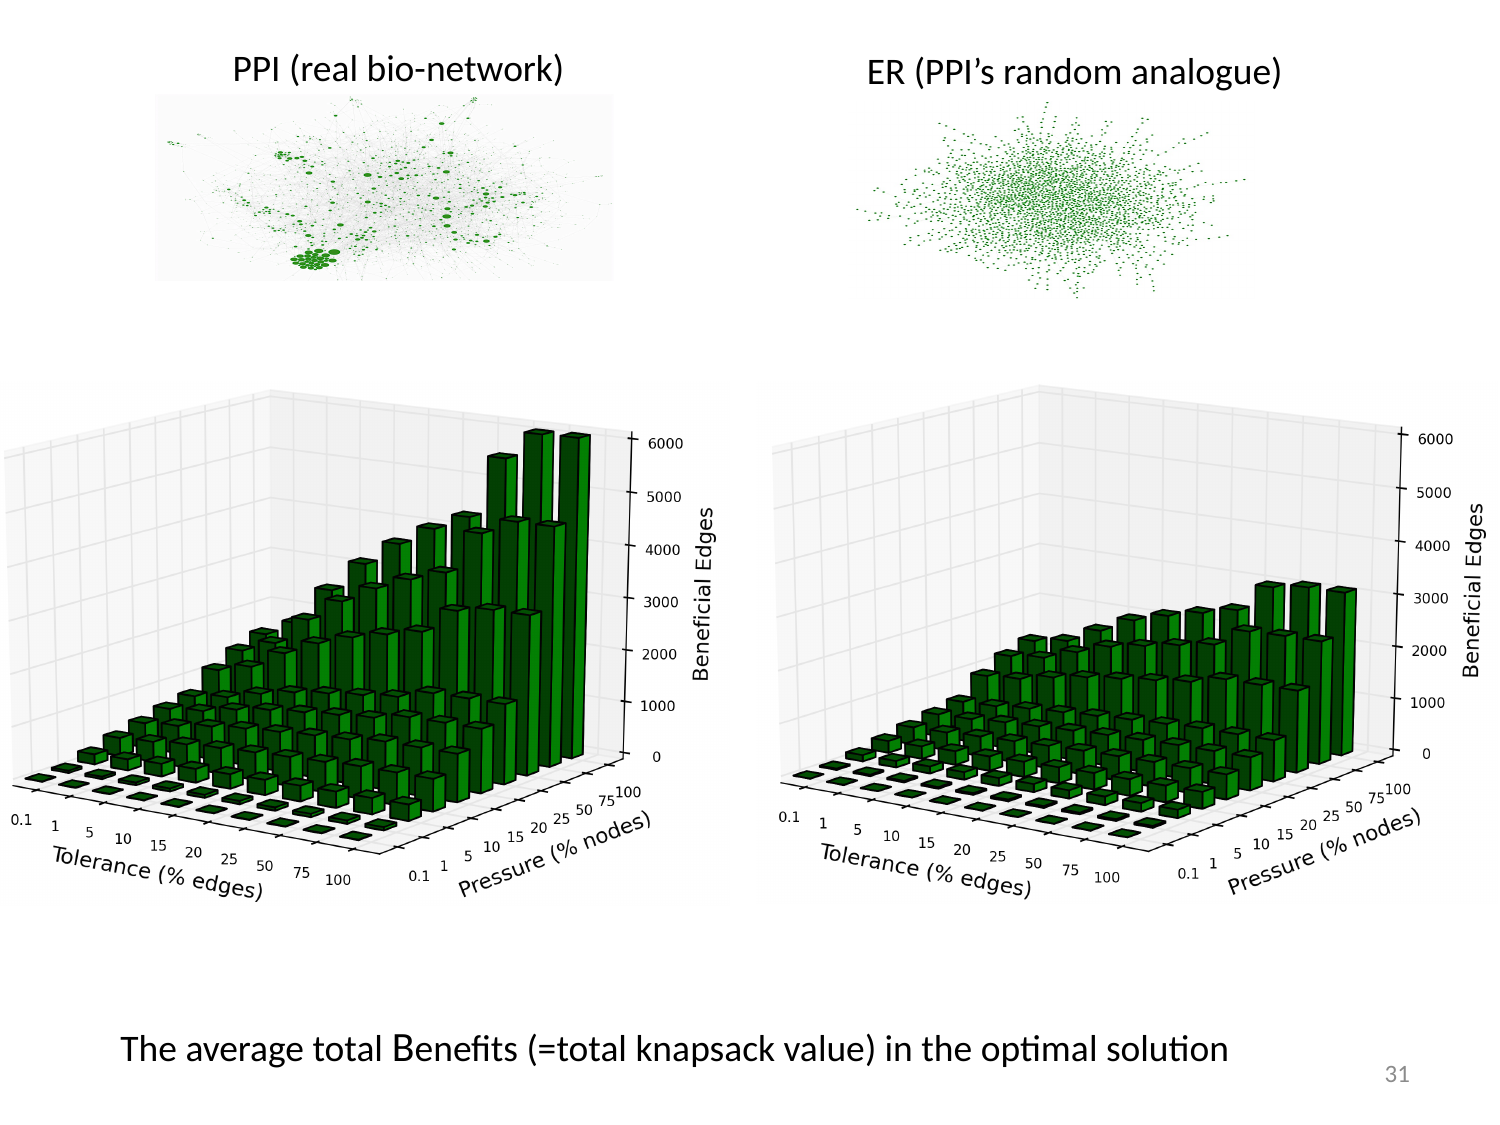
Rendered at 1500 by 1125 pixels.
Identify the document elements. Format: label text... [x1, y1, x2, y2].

slide_number 30 [1074, 1042, 1425, 1103]
text_box ER (PPI’s random analogue) [852, 39, 1298, 99]
picture [154, 94, 614, 281]
picture [756, 381, 1498, 904]
picture [847, 101, 1255, 299]
text_box The average total Benefits (=total knapsack value) in the optimal solution [105, 1012, 1254, 1078]
picture [0, 381, 730, 907]
text_box PPI (real bio-network) [217, 36, 580, 93]
